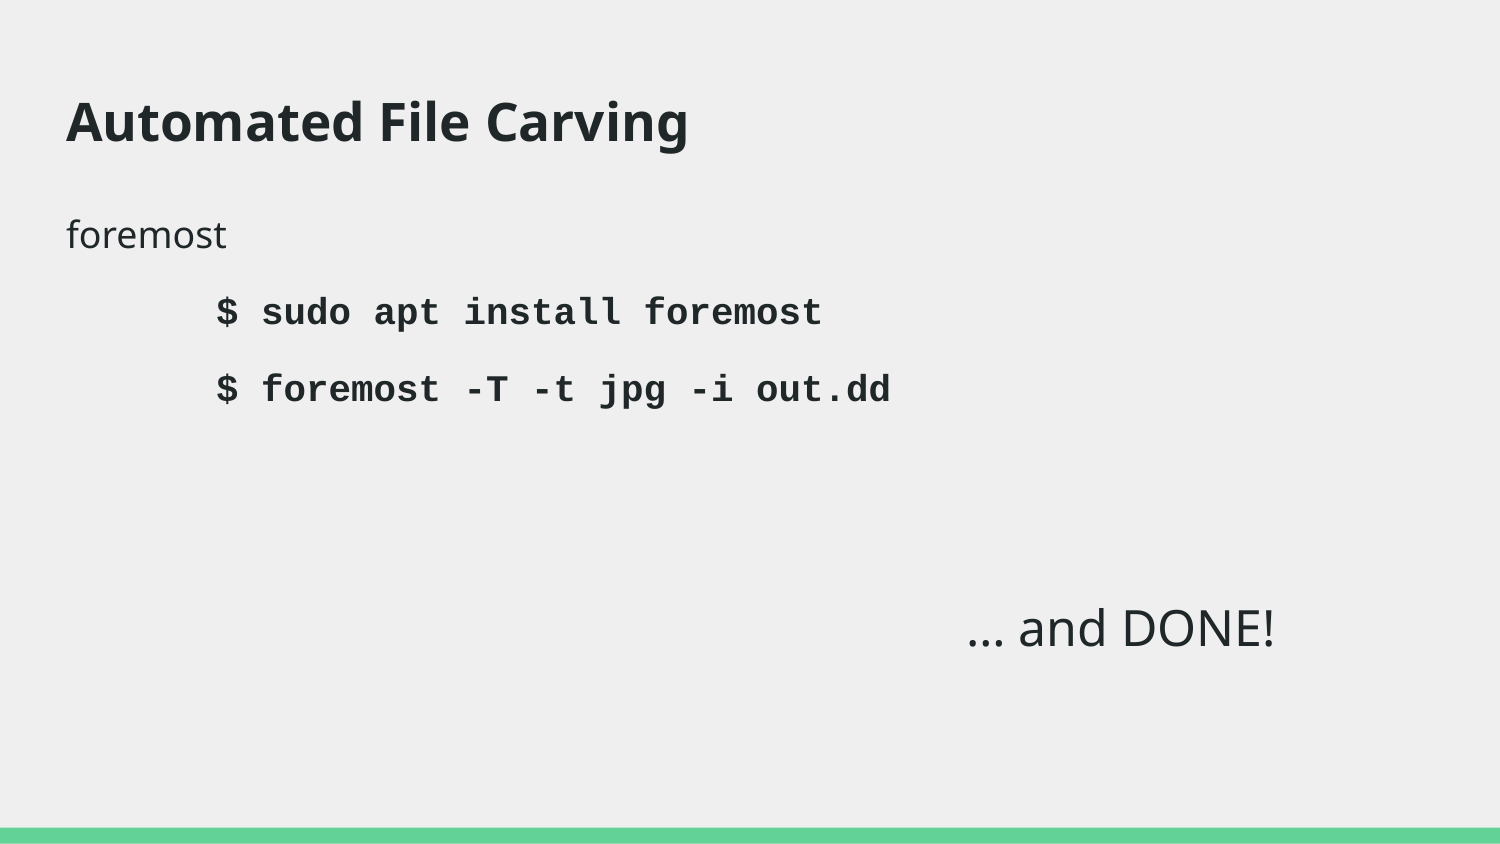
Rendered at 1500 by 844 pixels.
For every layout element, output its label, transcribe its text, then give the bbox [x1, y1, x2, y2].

title Automated File Carving [51, 72, 1449, 167]
list foremost $ sudo apt install foremost $ foremost -T -t jpg -i out.dd … and DONE! [51, 189, 1449, 750]
